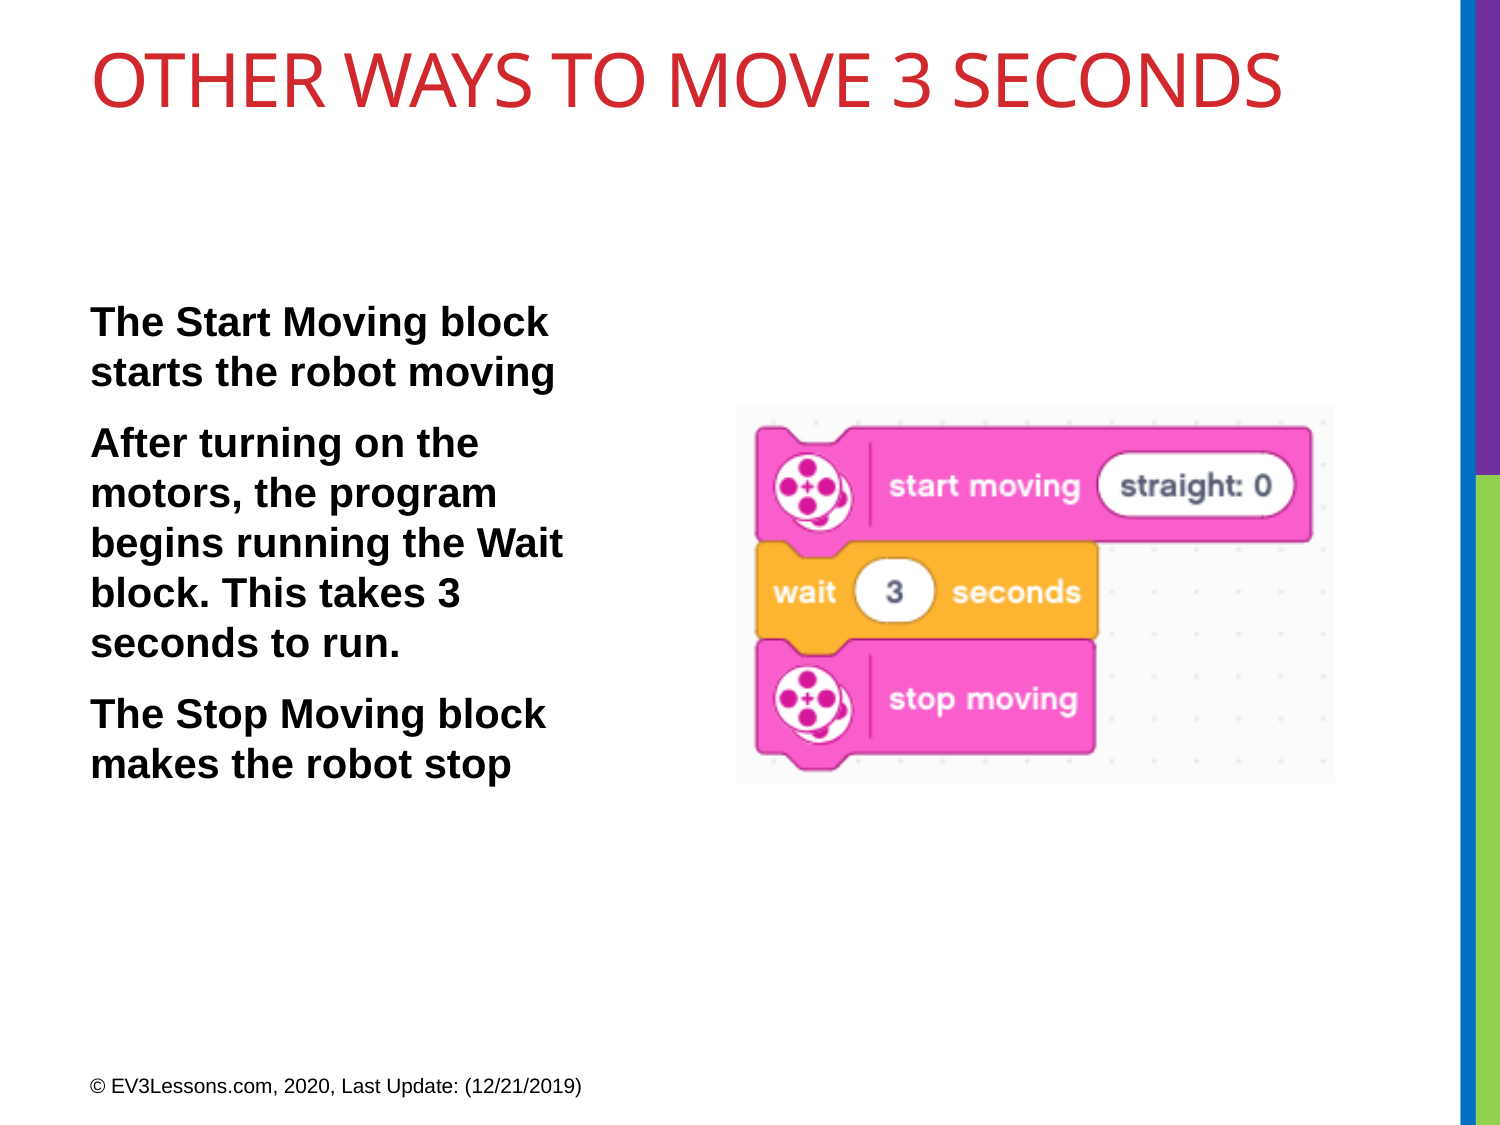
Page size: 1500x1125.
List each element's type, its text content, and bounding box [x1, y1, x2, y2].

picture [736, 404, 1336, 783]
list The Start Moving block starts the robot moving After turning on the motors, the program begins running the Wait block. This takes 3 seconds to run. The Stop Moving block makes the robot stop [75, 287, 605, 1005]
title Other Ways to Move 3 Seconds [75, 25, 1428, 250]
footer © EV3Lessons.com, 2020, Last Update: (12/21/2019) [75, 1065, 638, 1112]
